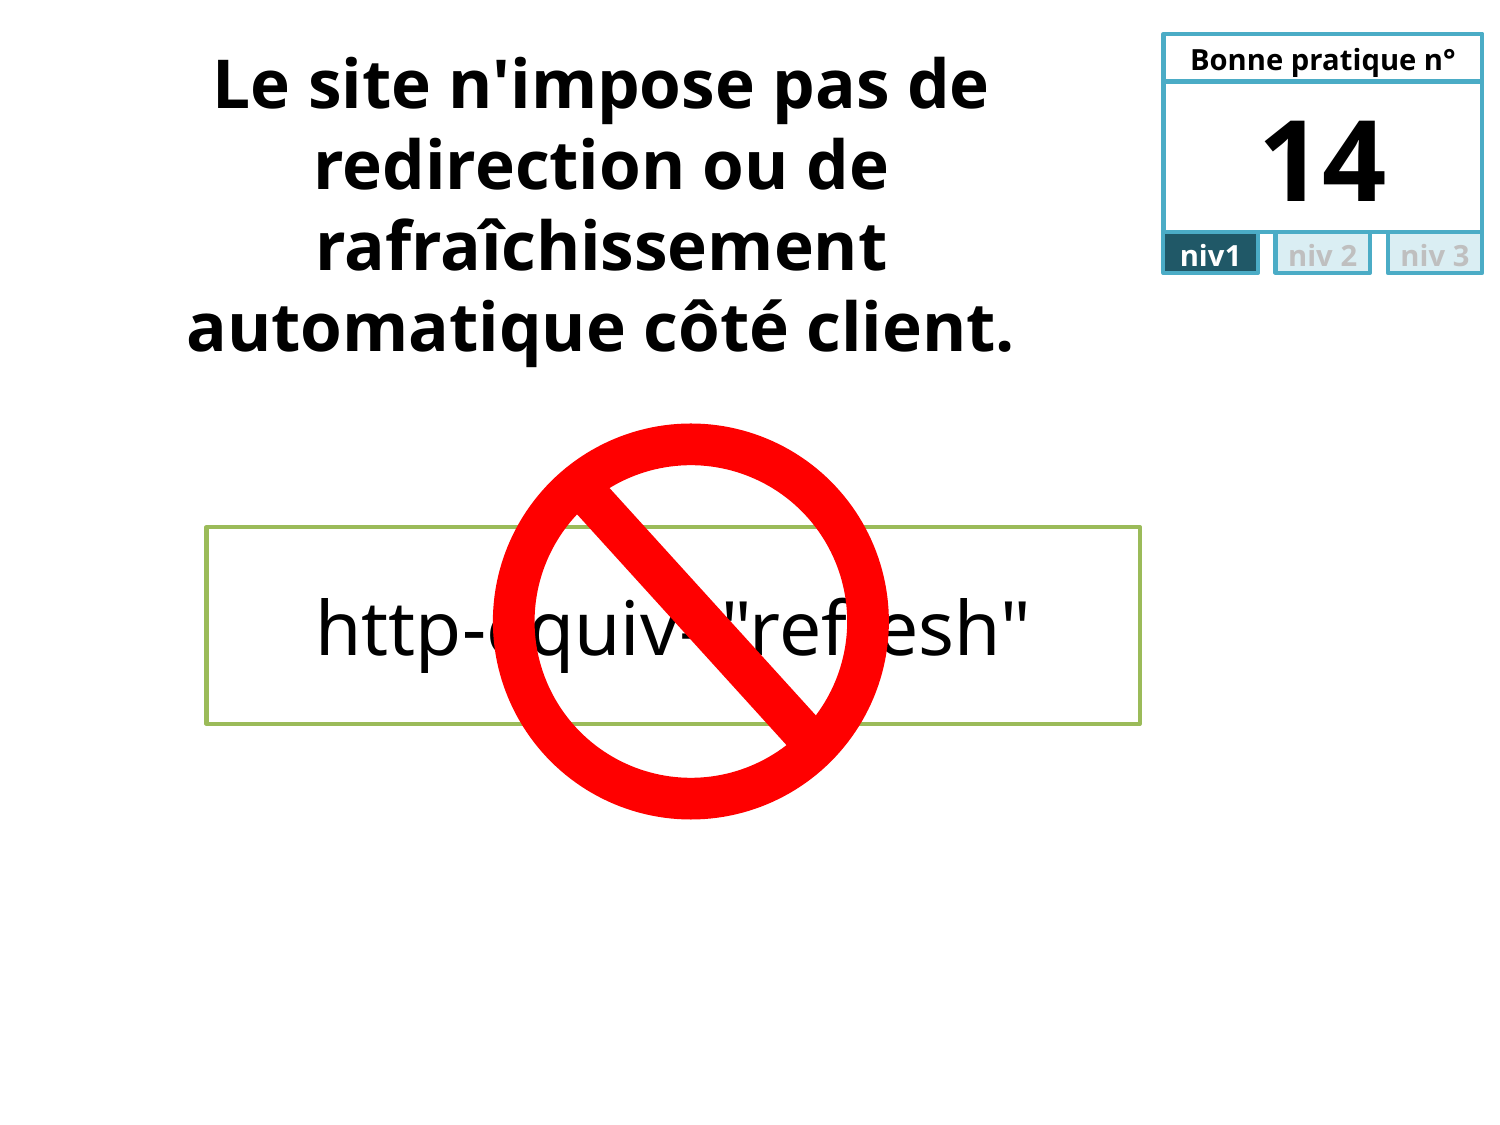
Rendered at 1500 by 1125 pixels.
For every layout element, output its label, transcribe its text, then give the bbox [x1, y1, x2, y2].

list 14 [1161, 79, 1484, 234]
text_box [513, 444, 869, 799]
text_box http-equiv="refresh" [873, 527, 1140, 724]
title Le site n'impose pas de redirection ou de rafraîchissement automatique côté client. [75, 33, 1128, 222]
text_box http-equiv="refresh" [206, 527, 508, 724]
